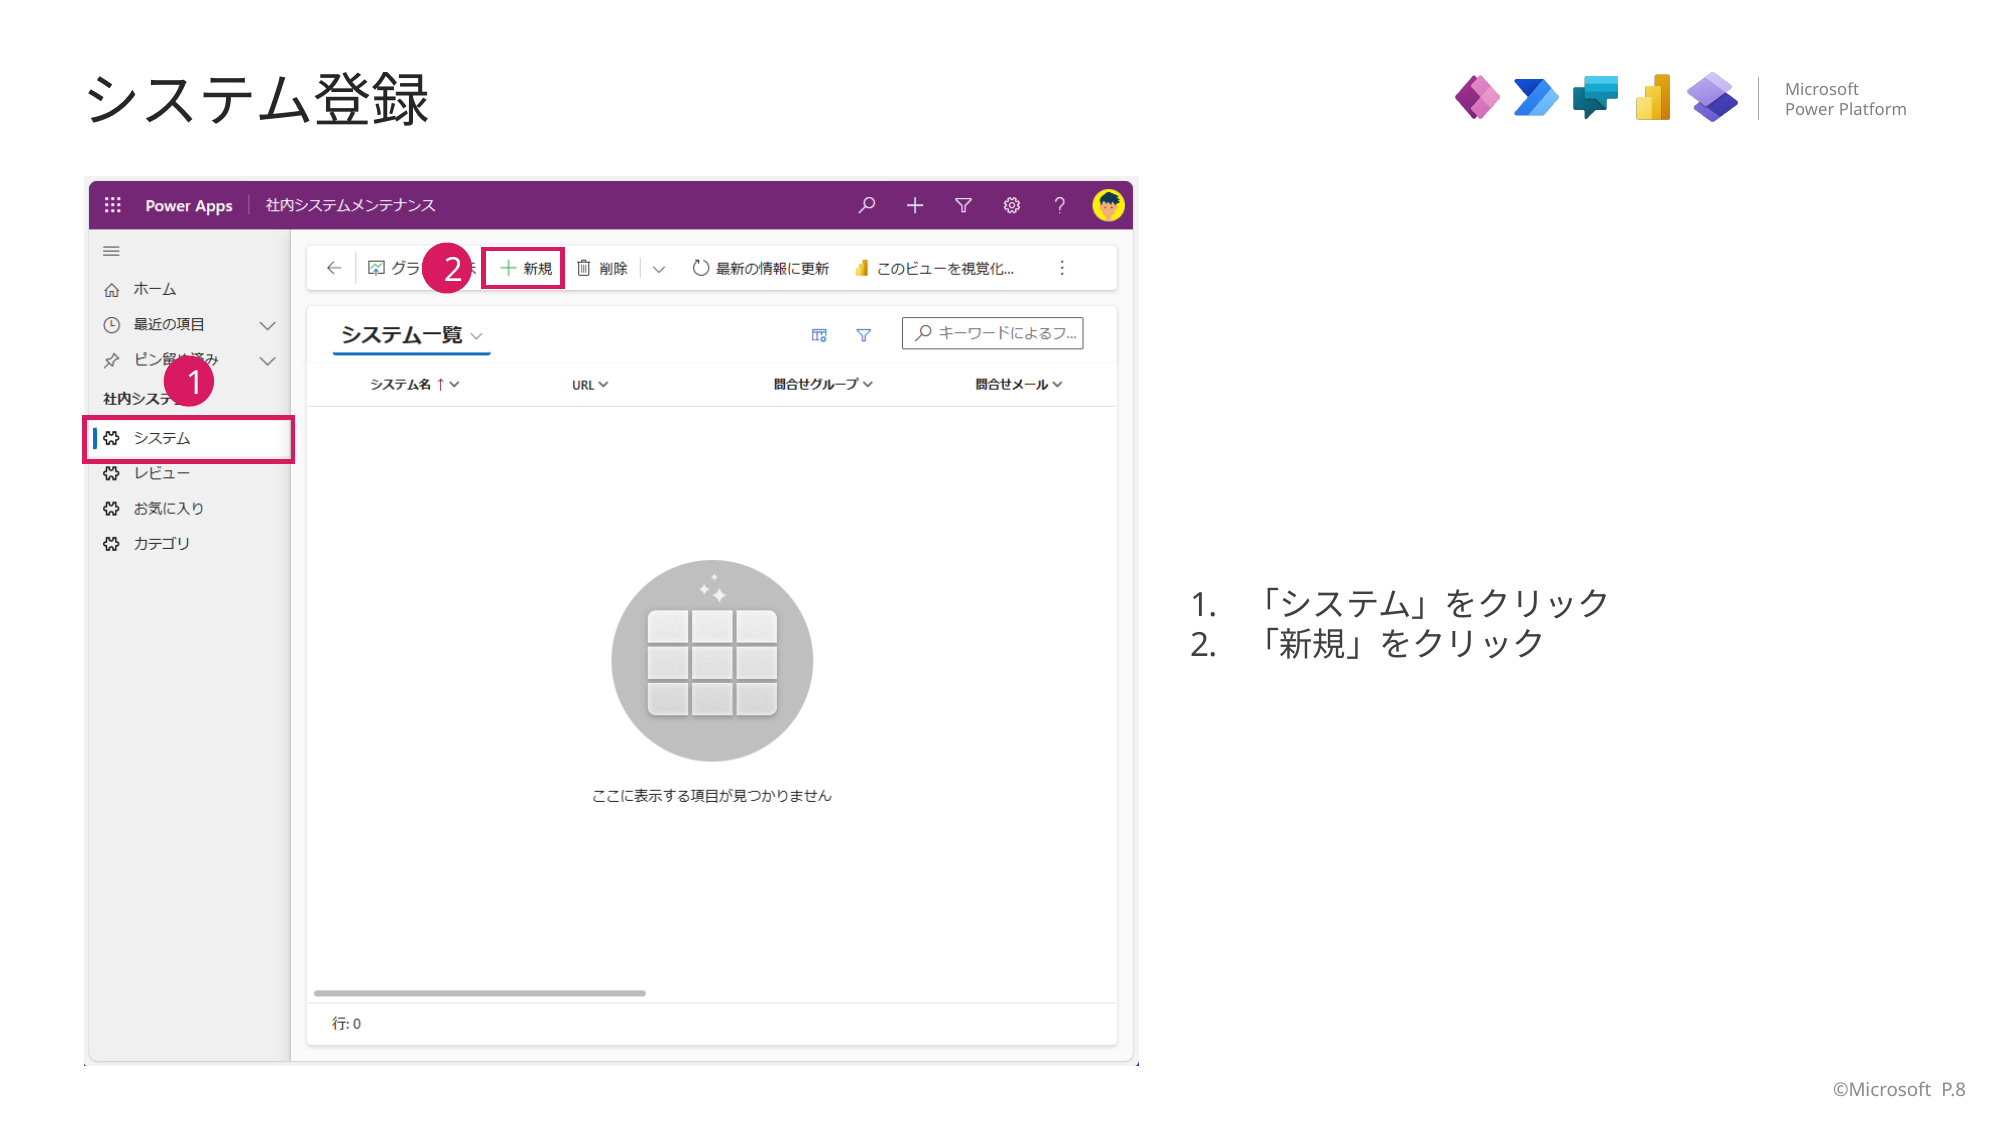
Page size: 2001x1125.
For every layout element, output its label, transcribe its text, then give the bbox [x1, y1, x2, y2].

picture [1433, 52, 1738, 142]
slide_number ©Microsoft P.8 [1718, 1067, 1982, 1111]
picture [84, 176, 1139, 1066]
title システム登録 [82, 64, 1412, 140]
text_box 「システム」をクリック 「新規」をクリック [1174, 178, 1918, 1069]
